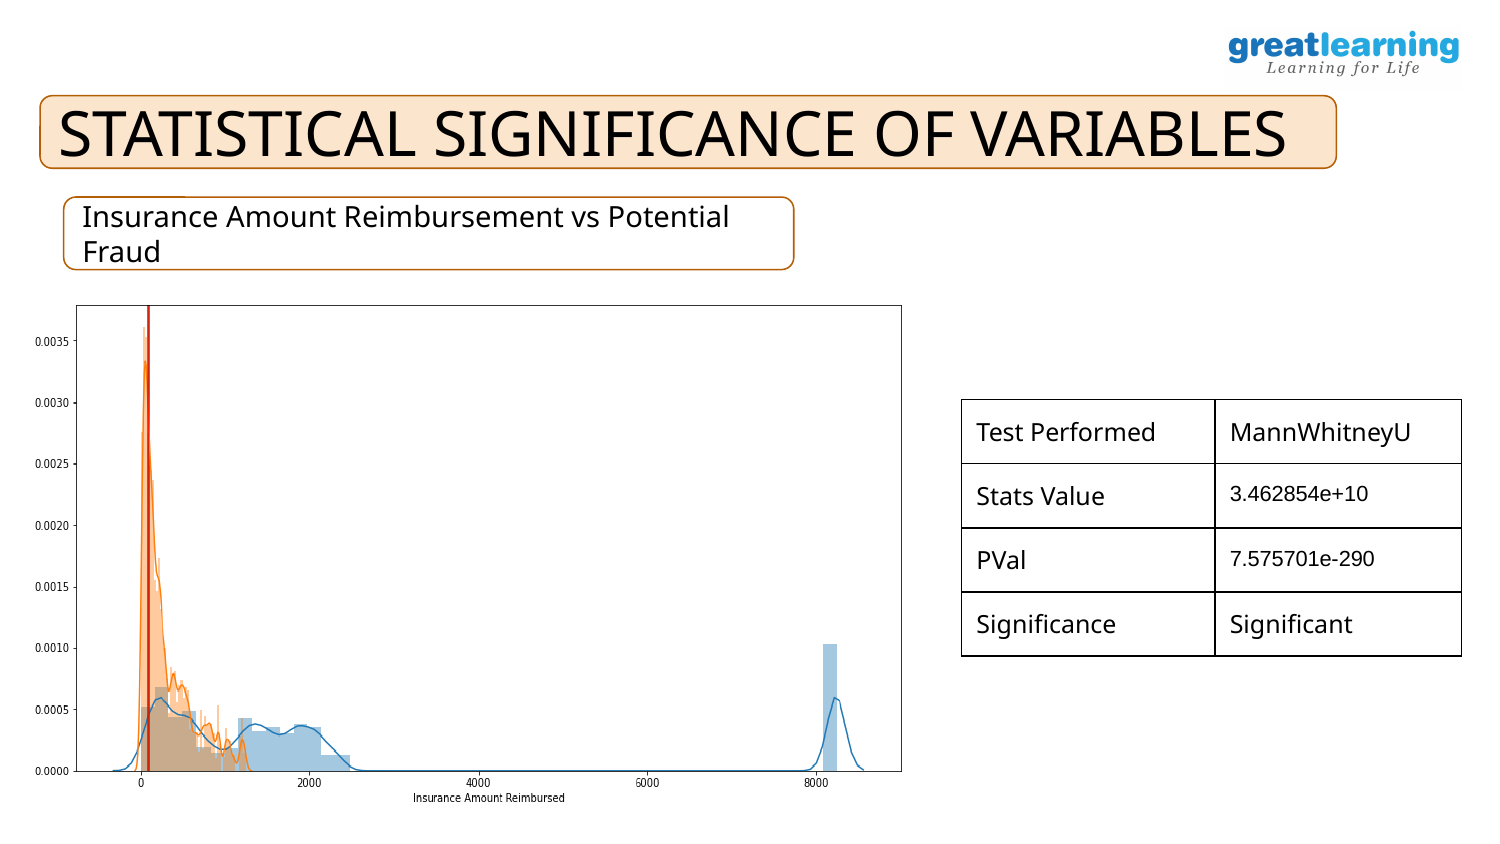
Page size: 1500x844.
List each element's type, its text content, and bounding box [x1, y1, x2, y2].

table_cell 3.462854e+10 [1216, 464, 1461, 527]
picture [26, 298, 907, 812]
text_box STATISTICAL SIGNIFICANCE OF VARIABLES [39, 95, 1337, 169]
table_cell 7.575701e-290 [1216, 529, 1461, 591]
text_box Insurance Amount Reimbursement vs Potential Fraud [63, 197, 794, 270]
table_cell Significant [1216, 593, 1461, 655]
table_cell Stats Value [962, 464, 1214, 527]
table_header MannWhitneyU [1216, 400, 1461, 463]
table_header Test Performed [962, 400, 1214, 463]
picture [1223, 26, 1462, 91]
table_cell Significance [962, 593, 1214, 655]
table_cell PVal [962, 529, 1214, 591]
